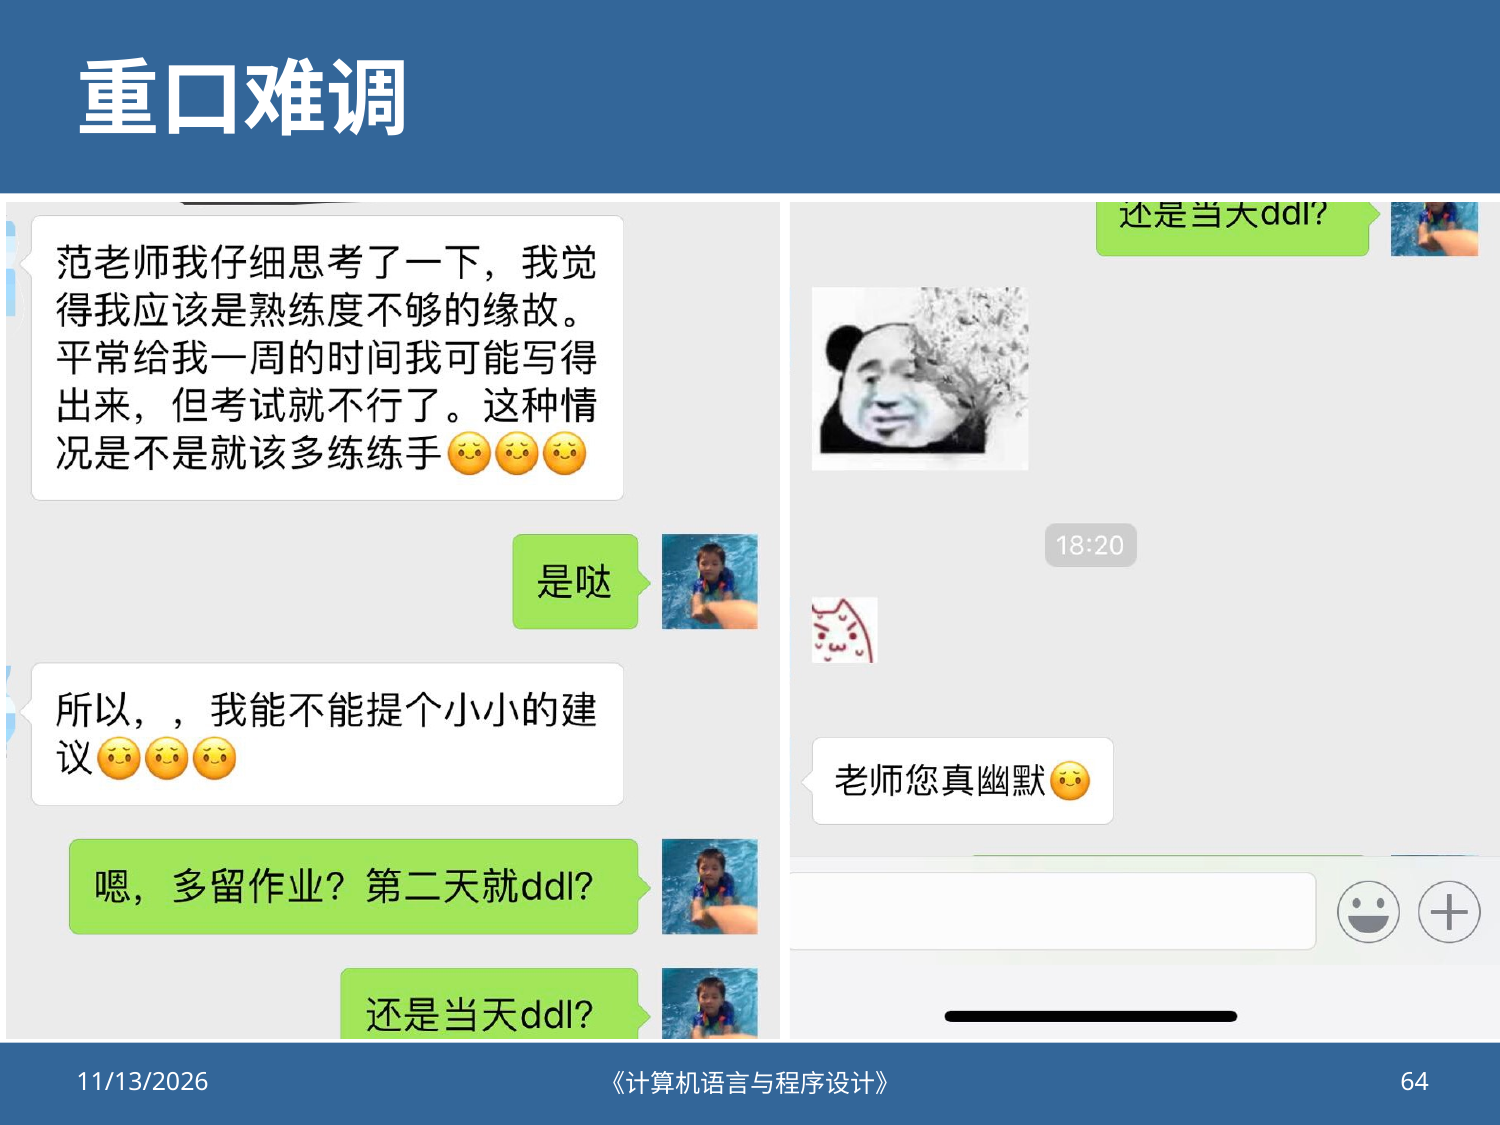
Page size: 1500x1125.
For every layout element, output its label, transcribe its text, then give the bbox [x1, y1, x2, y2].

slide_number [61, 1052, 422, 1113]
picture [6, 202, 780, 1039]
footer 《计算机语言与程序设计》 [480, 1052, 1021, 1113]
picture [789, 202, 1500, 1039]
title 重口难调 [61, 27, 1441, 177]
slide_number 64 [1084, 1052, 1444, 1113]
